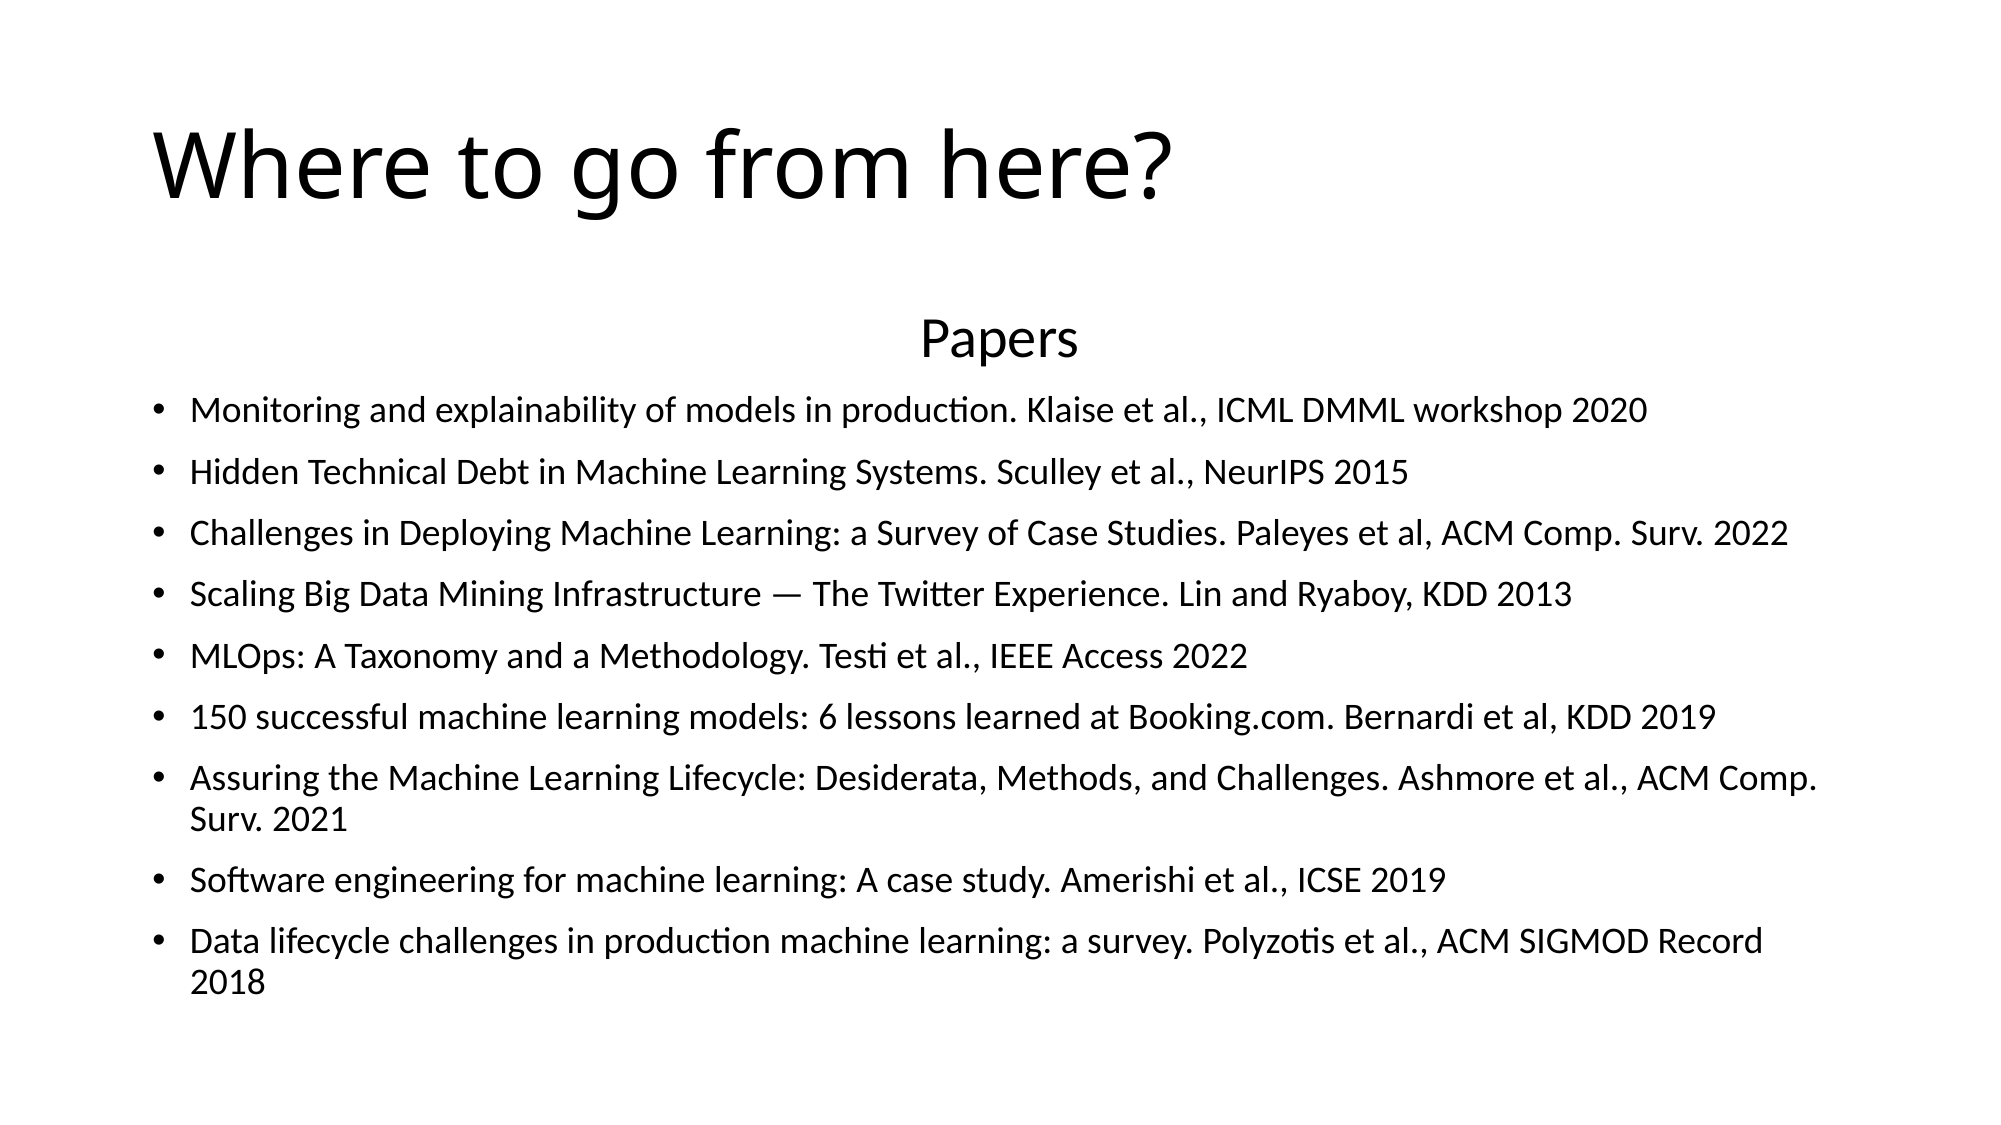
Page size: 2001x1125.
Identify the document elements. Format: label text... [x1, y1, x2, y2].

title Where to go from here? [137, 59, 1863, 278]
list Papers Monitoring and explainability of models in production. Klaise et al., ICML DMML workshop 2020 Hidden Technical Debt in Machine Learning Systems. Sculley et al., NeurIPS 2015 Challenges in Deploying Machine Learning: a Survey of Case Studies. Paleyes et al, ACM Comp. Surv. 2022 Scaling Big Data Mining Infrastructure — The Twitter Experience. Lin and Ryaboy, KDD 2013 MLOps: A Taxonomy and a Methodology. Testi et al., IEEE Access 2022 150 successful machine learning models: 6 lessons learned at Booking.com. Bernardi et al, KDD 2019 Assuring the Machine Learning Lifecycle: Desiderata, Methods, and Challenges. Ashmore et al., ACM Comp. Surv. 2021 Software engineering for machine learning: A case study. Amerishi et al., ICSE 2019 Data lifecycle challenges in production machine learning: a survey. Polyzotis et al., ACM SIGMOD Record 2018 [137, 299, 1863, 1014]
